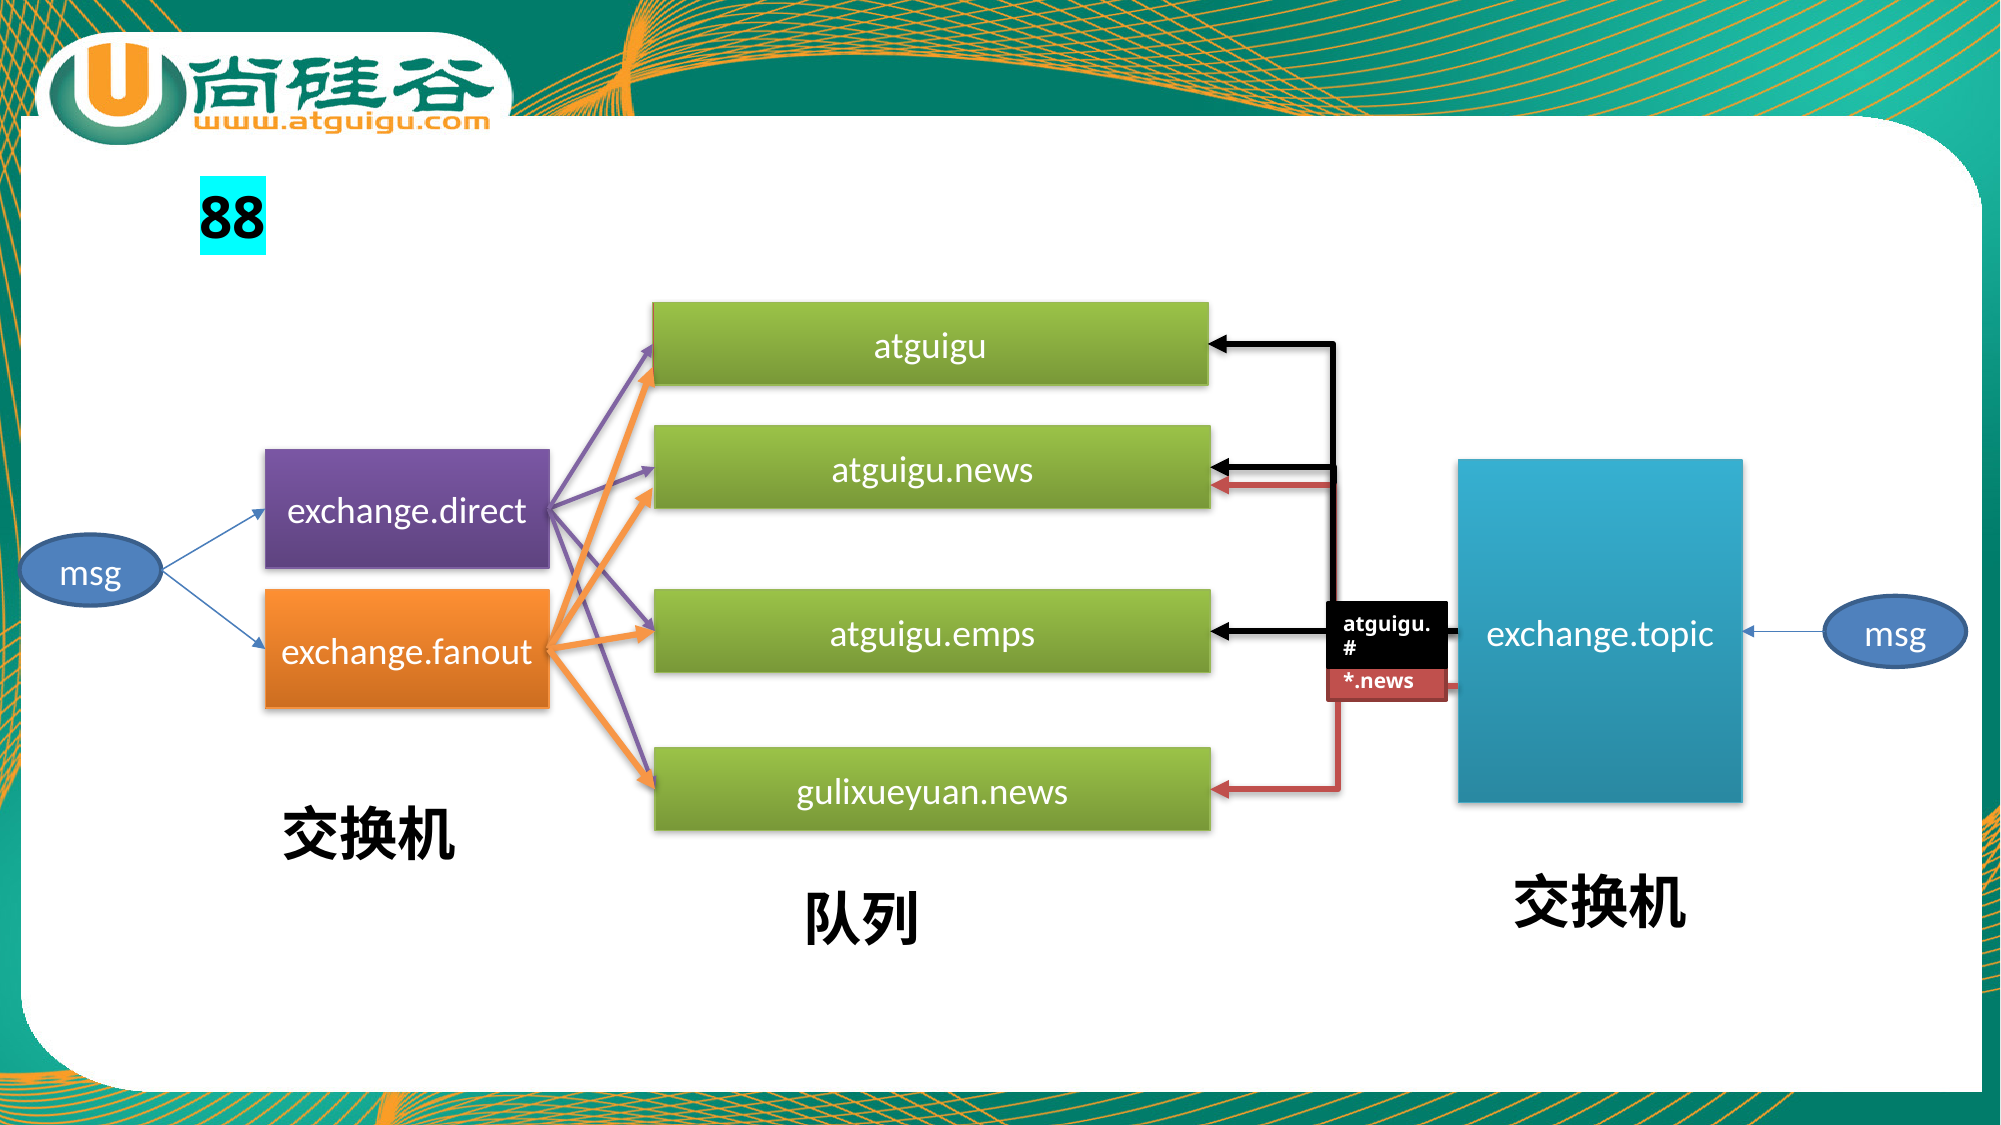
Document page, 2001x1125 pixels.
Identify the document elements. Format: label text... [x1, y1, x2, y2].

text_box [19, 302, 1967, 831]
text_box 88 [184, 172, 281, 258]
picture [0, 0, 2001, 1125]
text_box 交换机 [1497, 857, 1702, 943]
text_box 交换机 [266, 841, 471, 875]
text_box 队列 [788, 875, 935, 960]
